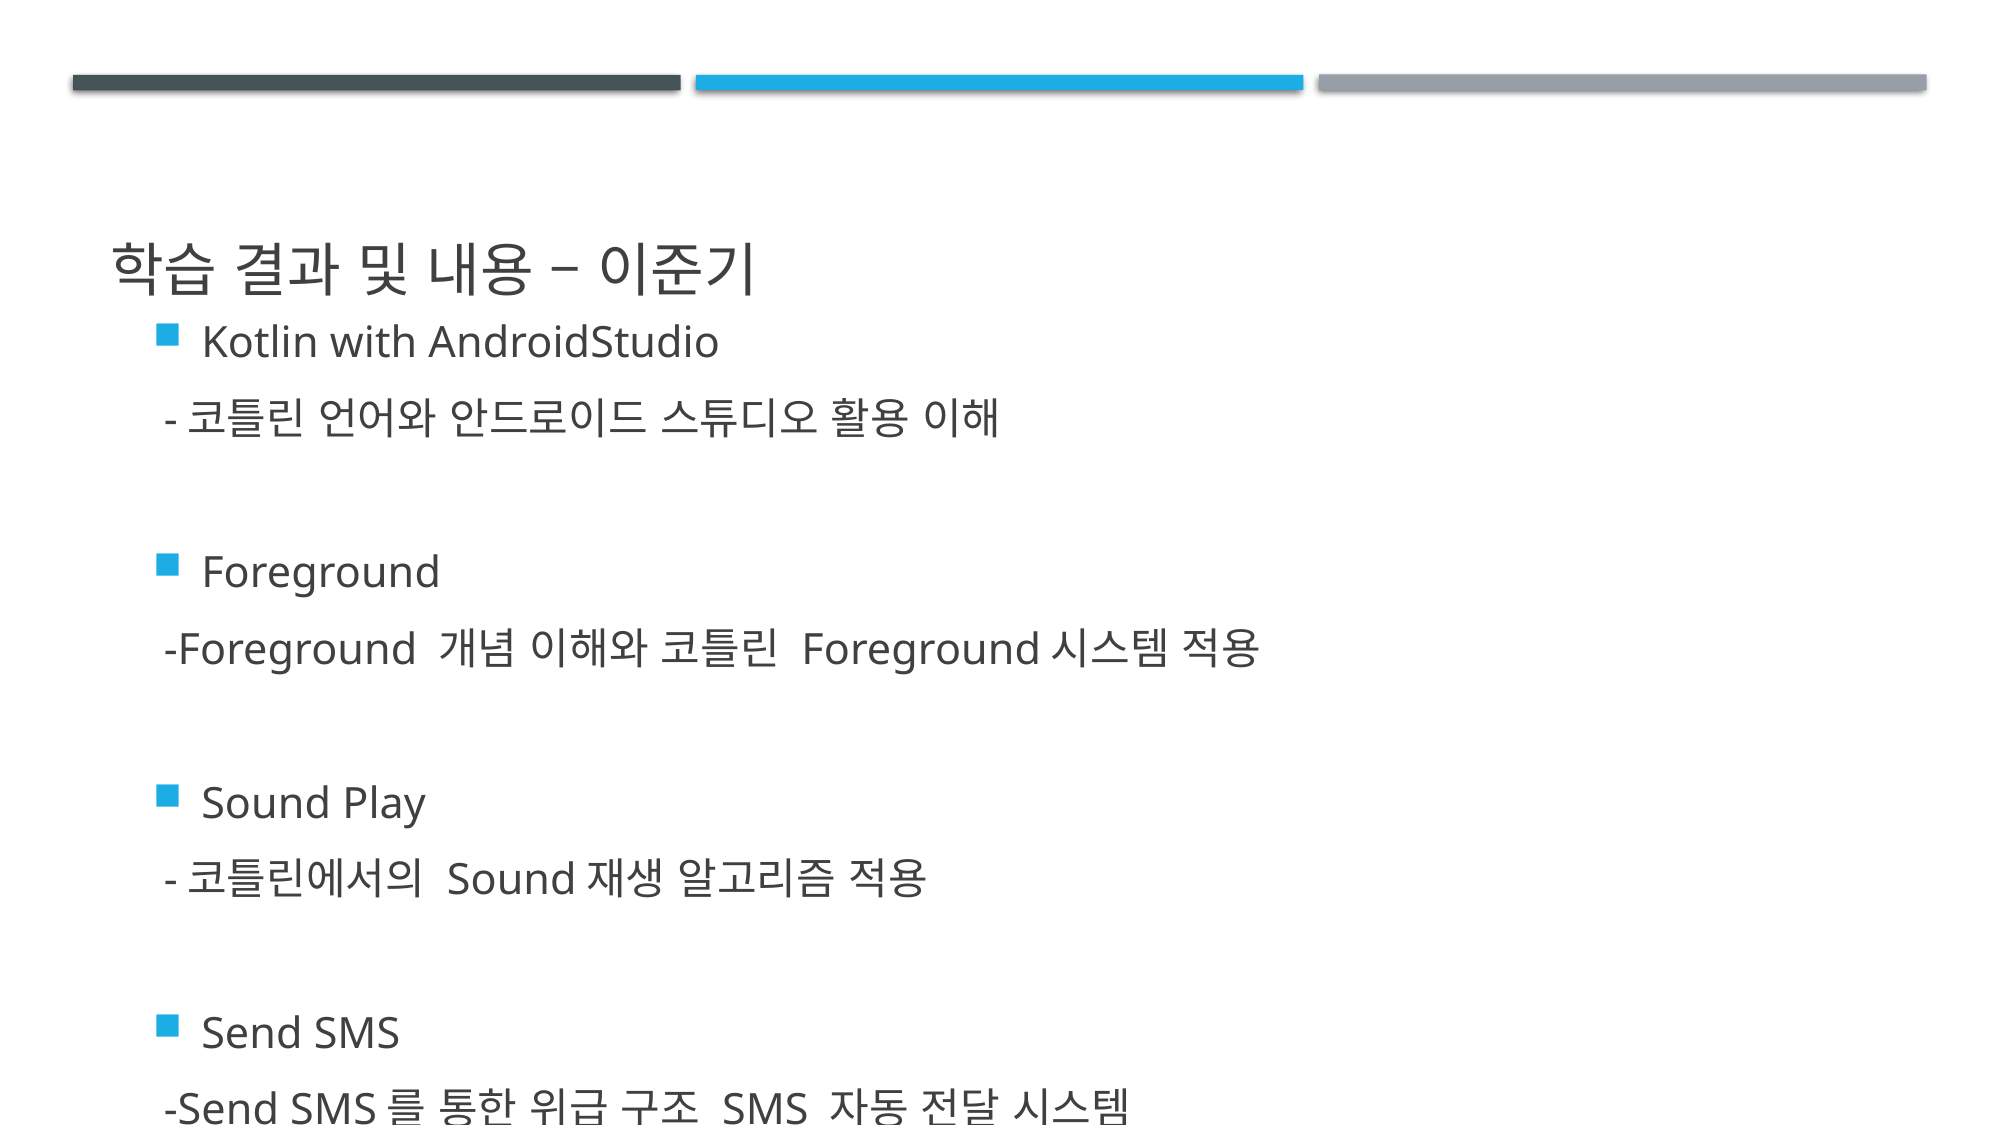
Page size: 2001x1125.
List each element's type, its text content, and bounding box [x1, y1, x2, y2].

list Kotlin with AndroidStudio -코틀린 언어와 안드로이드 스튜디오 활용 이해 Foreground -Foreground 개념 이해와 코틀린 Foreground시스템 적용 Sound Play -코틀린에서의 Sound재생 알고리즘 적용 Send SMS -Send SMS를 통한 위급 구조 SMS 자동 전달 시스템 [137, 299, 1863, 1125]
title 학습 결과 및 내용 – 이준기 [95, 115, 1905, 311]
